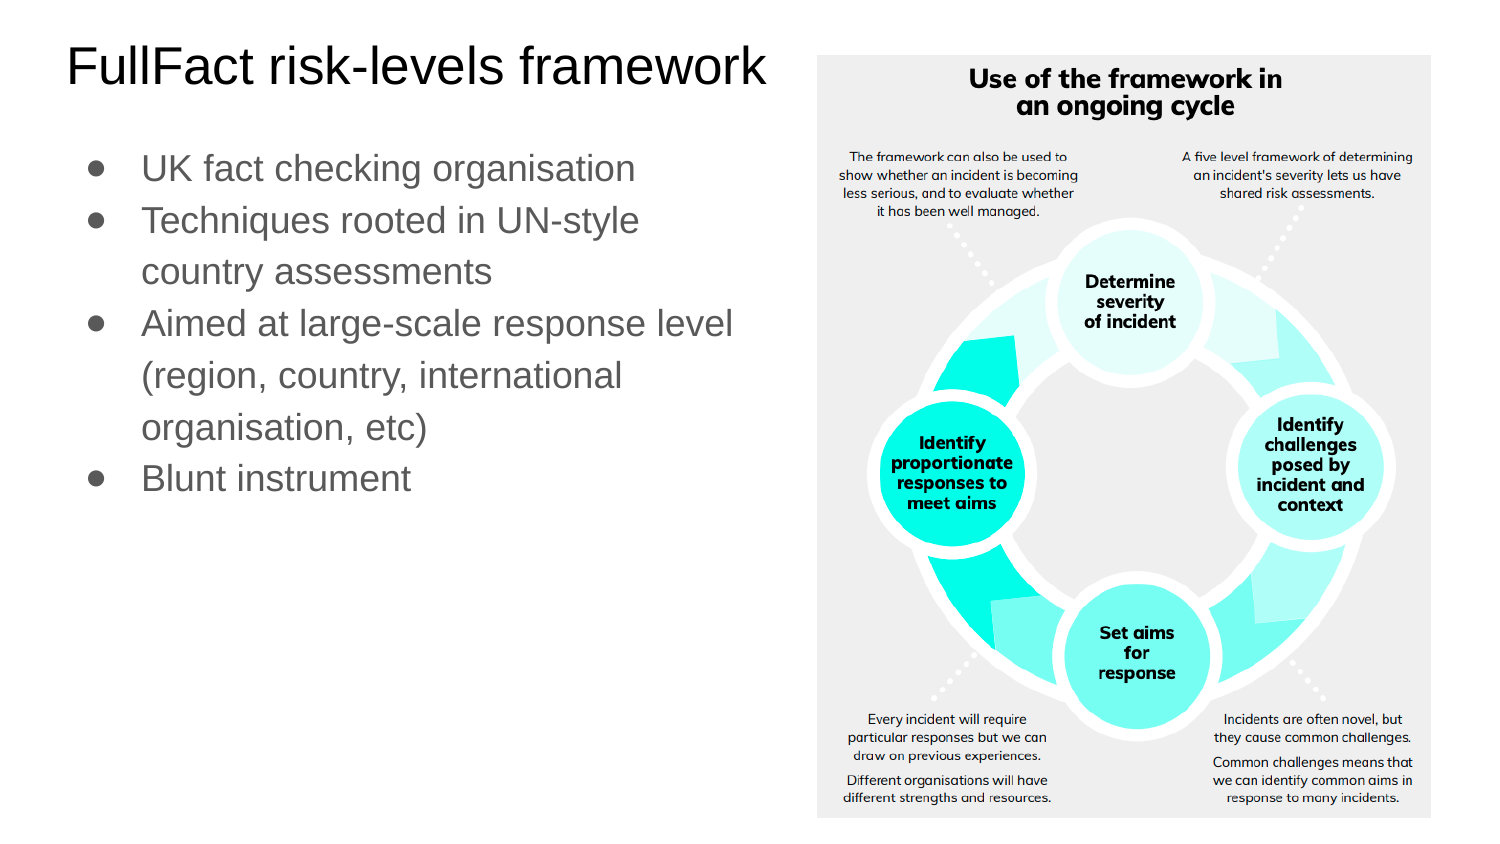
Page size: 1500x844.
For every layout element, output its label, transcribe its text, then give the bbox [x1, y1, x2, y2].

list UK fact checking organisation Techniques rooted in UN-style country assessments Aimed at large-scale response level (region, country, international organisation, etc) Blunt instrument [51, 122, 750, 750]
title FullFact risk-levels framework [51, 16, 1449, 111]
picture [815, 55, 1431, 818]
